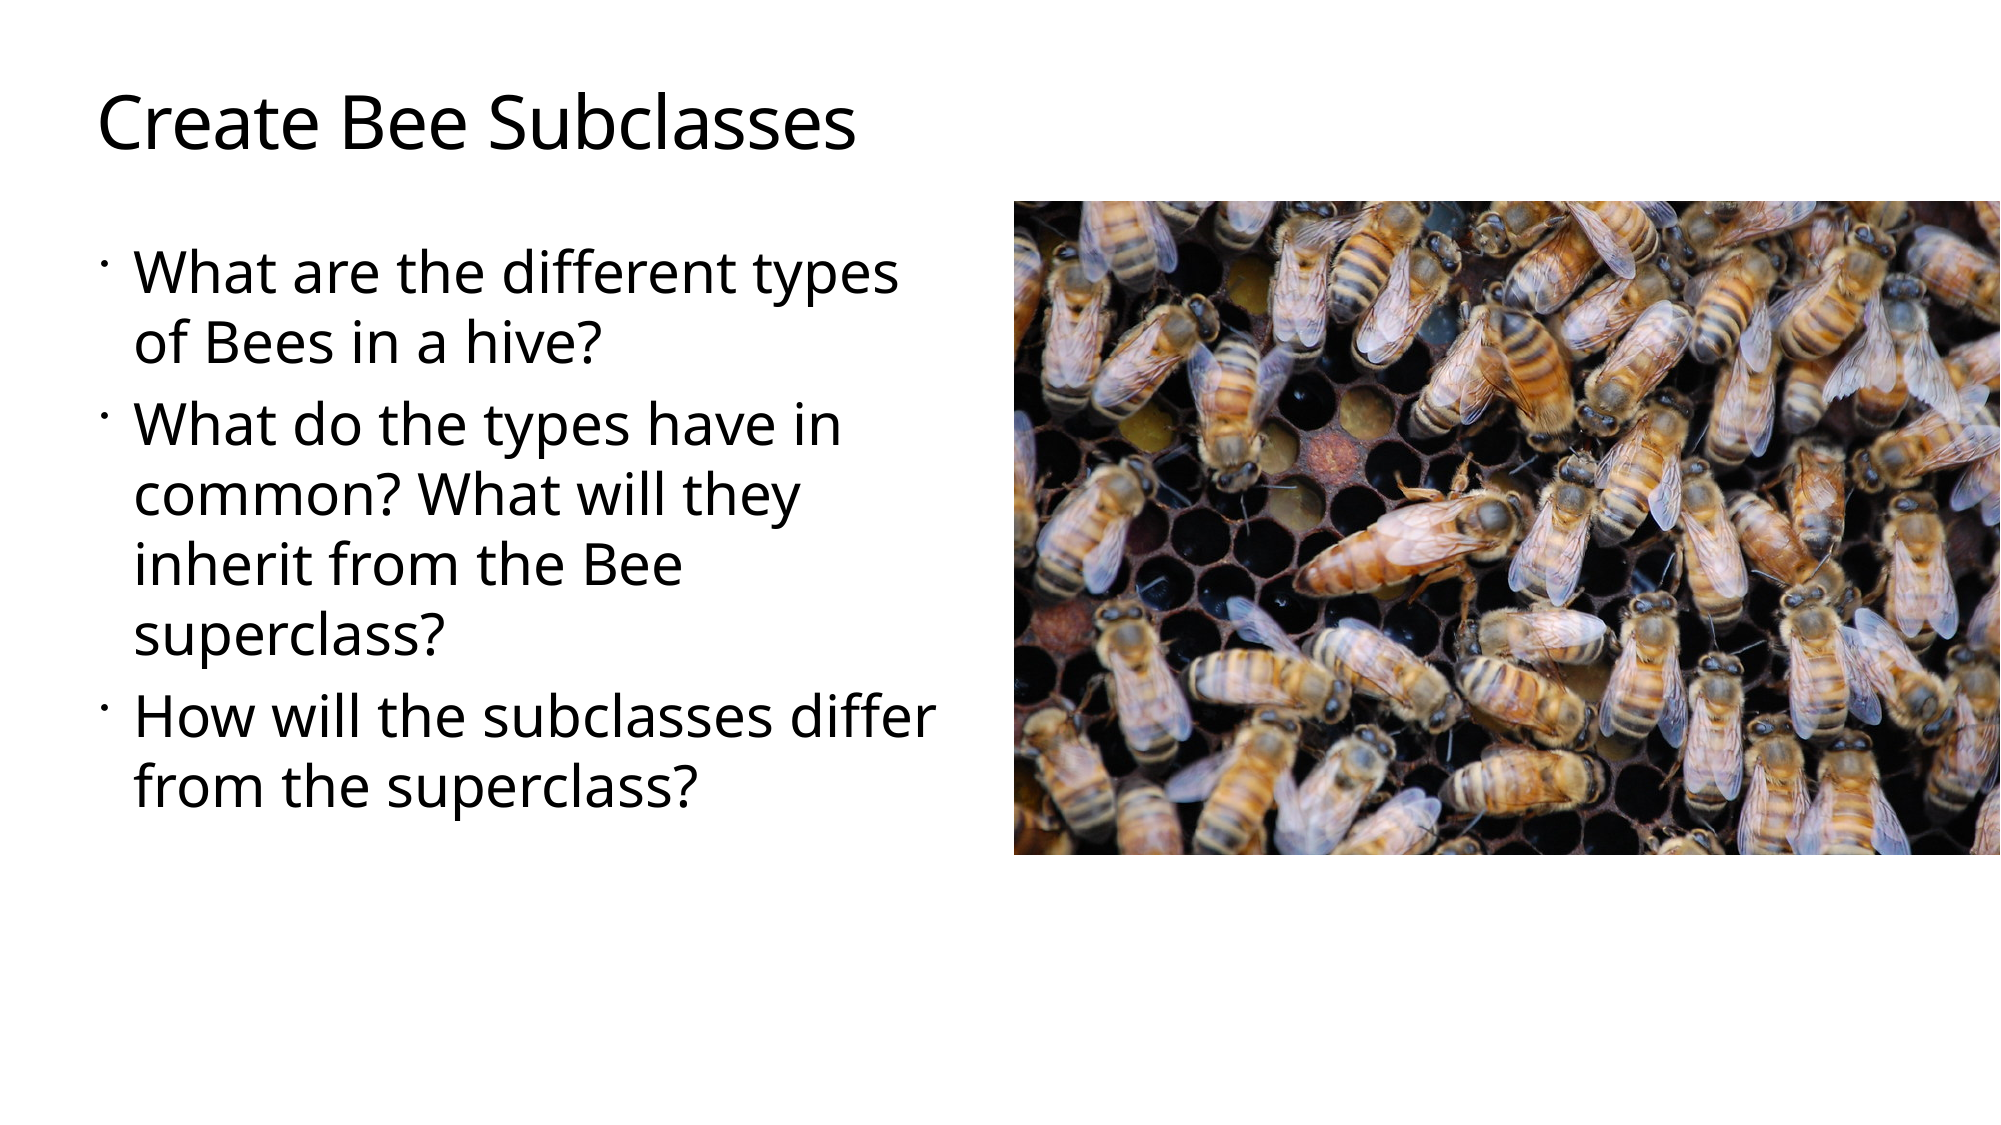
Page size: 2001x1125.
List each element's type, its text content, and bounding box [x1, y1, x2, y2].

picture [1014, 201, 2000, 855]
list What are the different types of Bees in a hive? What do the types have in common? What will they inherit from the Bee superclass? How will the subclasses differ from the superclass? [95, 235, 968, 1050]
title Create Bee Subclasses [96, 75, 1904, 166]
